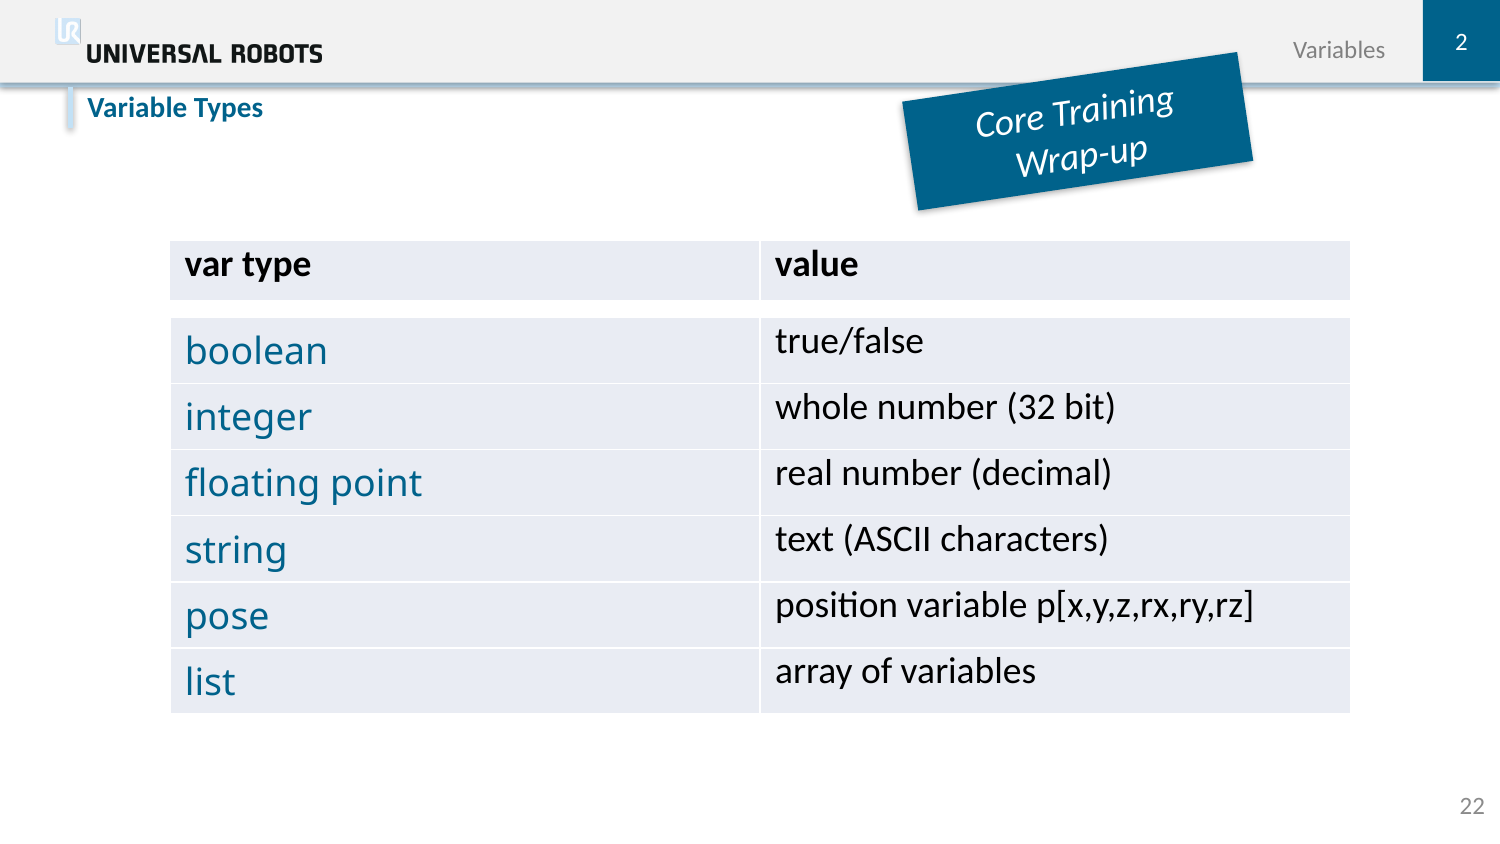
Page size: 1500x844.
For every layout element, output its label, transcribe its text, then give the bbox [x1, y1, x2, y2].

table_cell string [171, 516, 759, 581]
table_cell integer [171, 384, 759, 449]
text_box Core Training Wrap-up [902, 51, 1254, 211]
table_header boolean [171, 318, 759, 383]
list Variable Types [87, 87, 749, 172]
list 2 [1422, 0, 1500, 82]
list Variables [750, 0, 1386, 65]
table_cell text (ASCII characters) [761, 516, 1350, 581]
table_cell position variable p[x,y,z,rx,ry,rz] [761, 583, 1350, 647]
table_header true/false [761, 318, 1350, 383]
table_header var type [170, 241, 759, 300]
table_cell whole number (32 bit) [761, 384, 1350, 449]
table_cell real number (decimal) [761, 450, 1350, 515]
picture [55, 18, 322, 63]
slide_number 22 [1350, 782, 1500, 827]
table_cell array of variables [761, 649, 1350, 713]
table_cell pose [171, 583, 759, 647]
table_cell floating point [171, 450, 759, 515]
table_header value [761, 241, 1350, 300]
table_cell list [171, 649, 759, 713]
